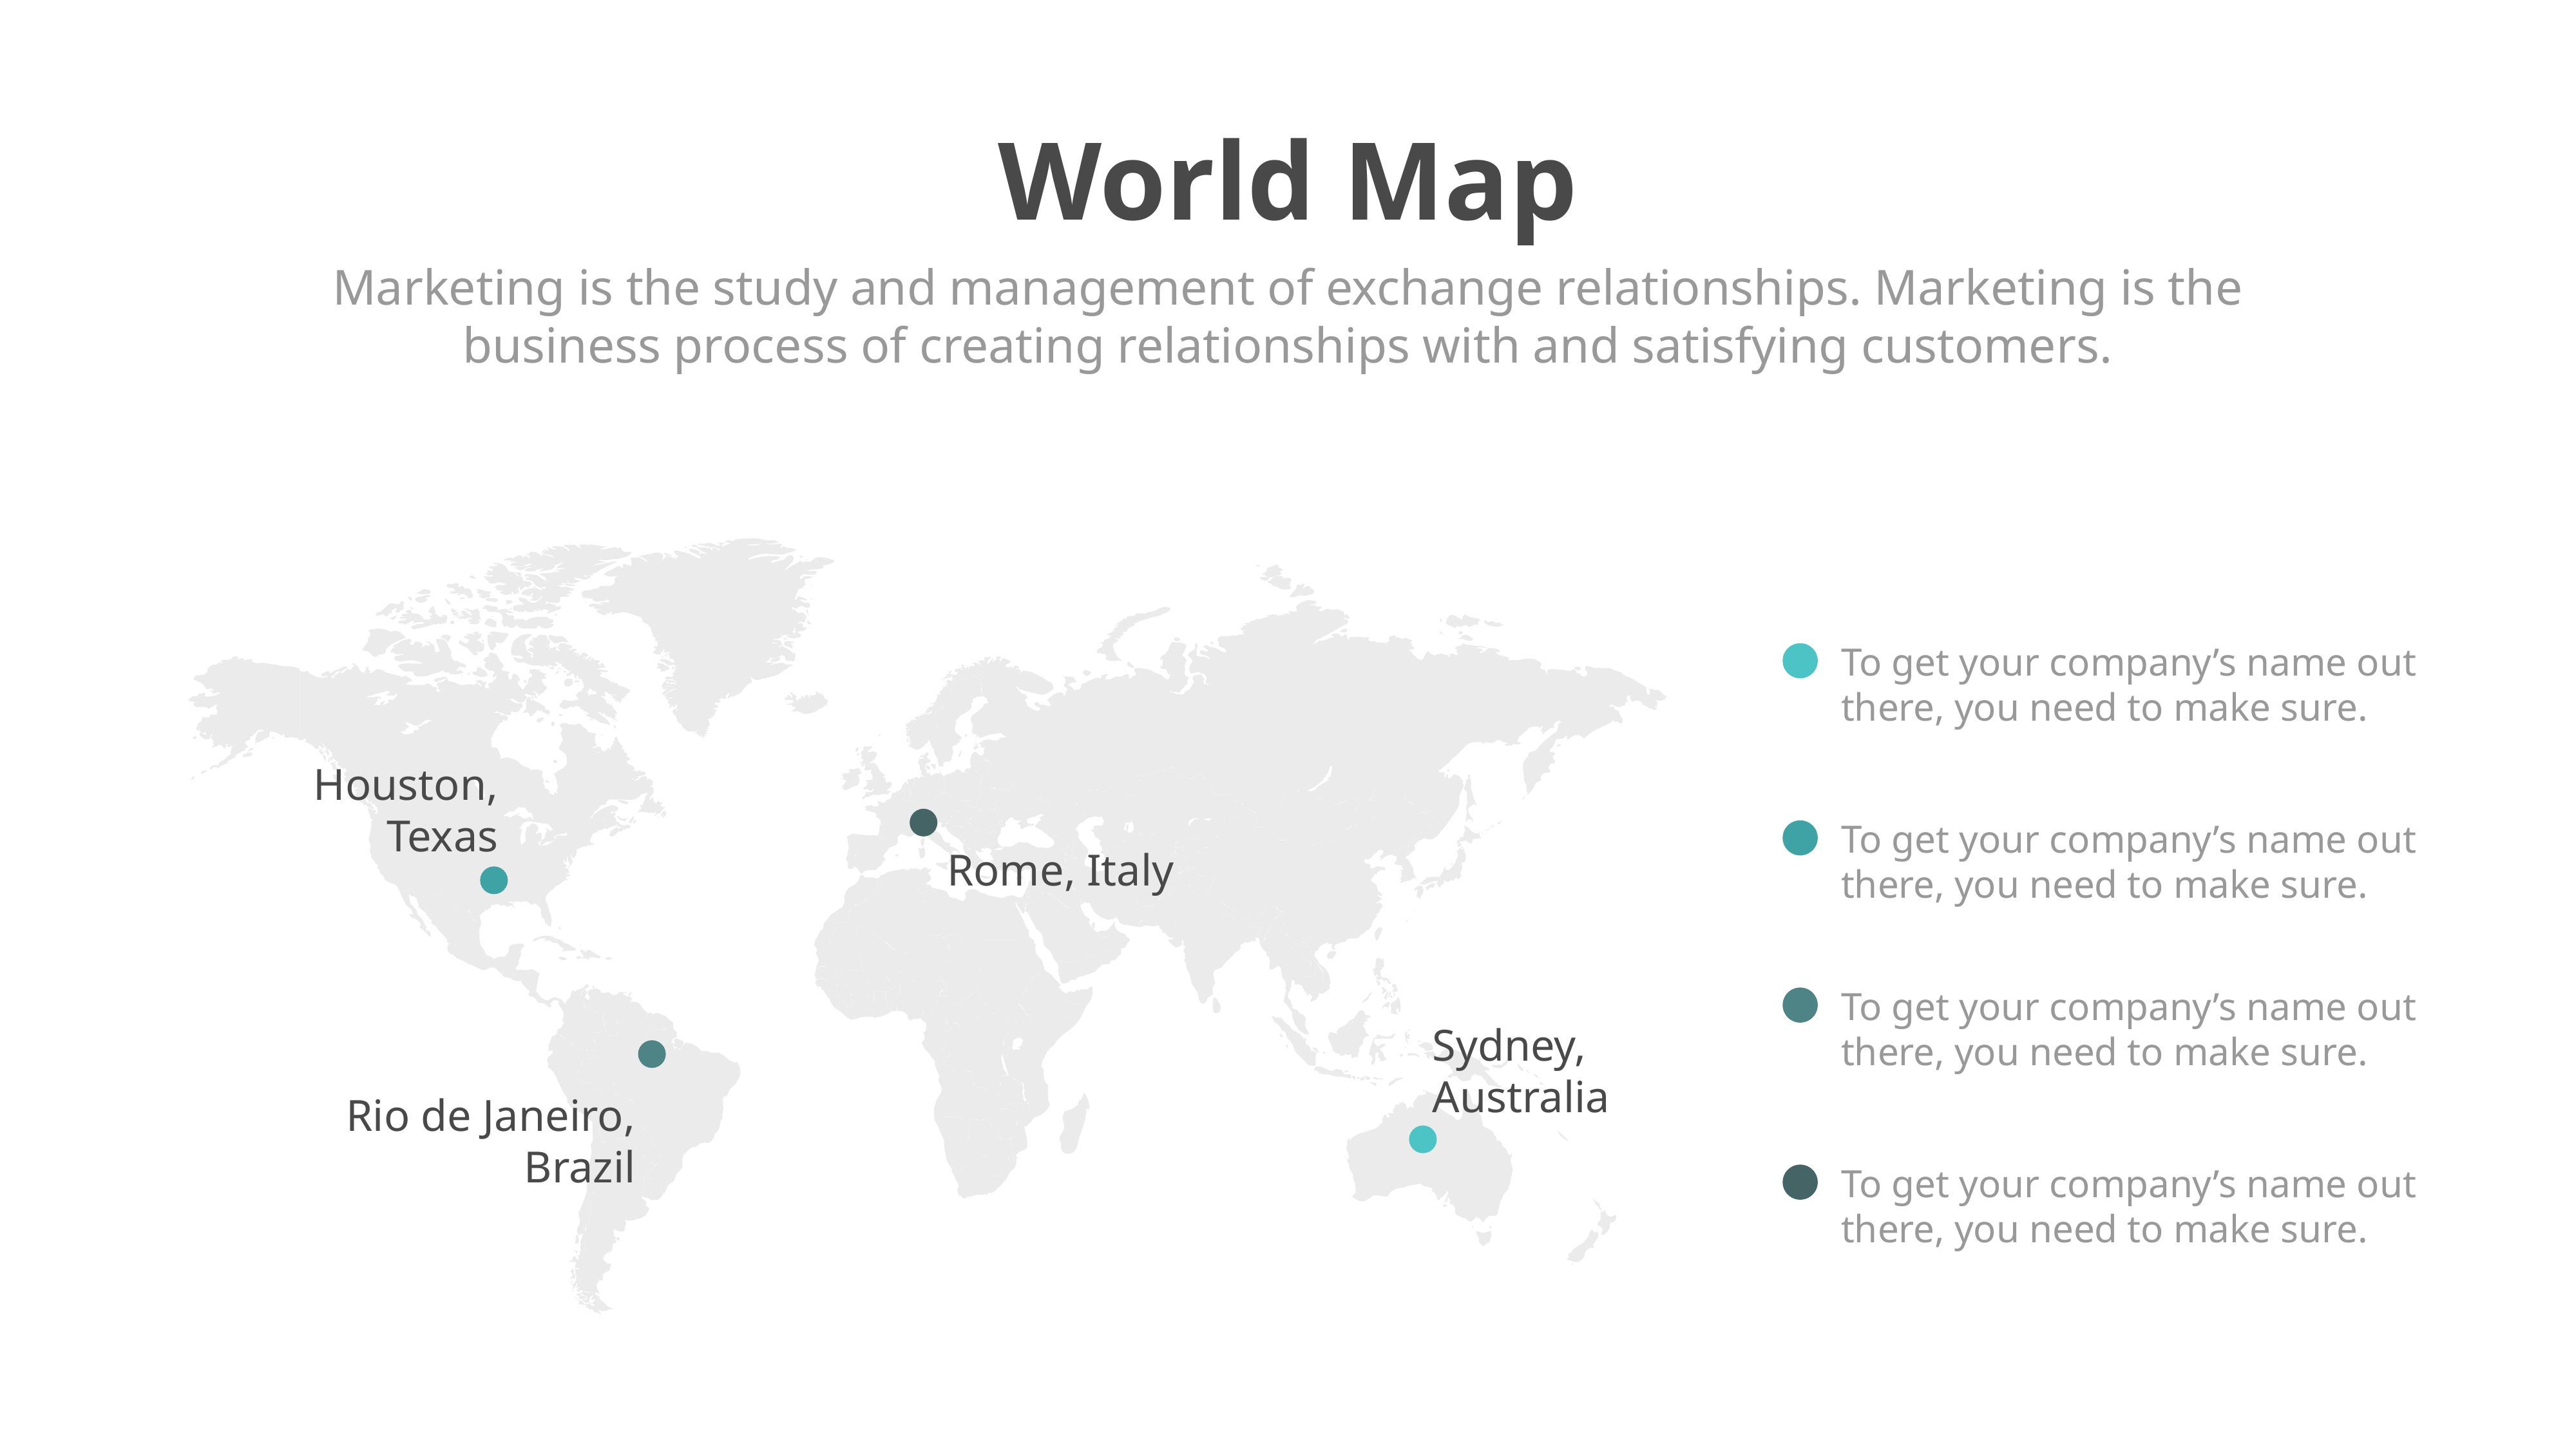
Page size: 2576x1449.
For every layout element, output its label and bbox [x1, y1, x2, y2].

text_box [1782, 633, 2432, 735]
text_box [1782, 978, 2432, 1079]
text_box [1409, 1013, 1641, 1153]
text_box [1782, 1155, 2432, 1256]
text_box [200, 752, 508, 895]
text_box [294, 1040, 666, 1197]
text_box [1782, 810, 2432, 912]
text_box [281, 108, 2295, 379]
text_box [910, 808, 1231, 900]
text_box [185, 538, 1669, 1315]
